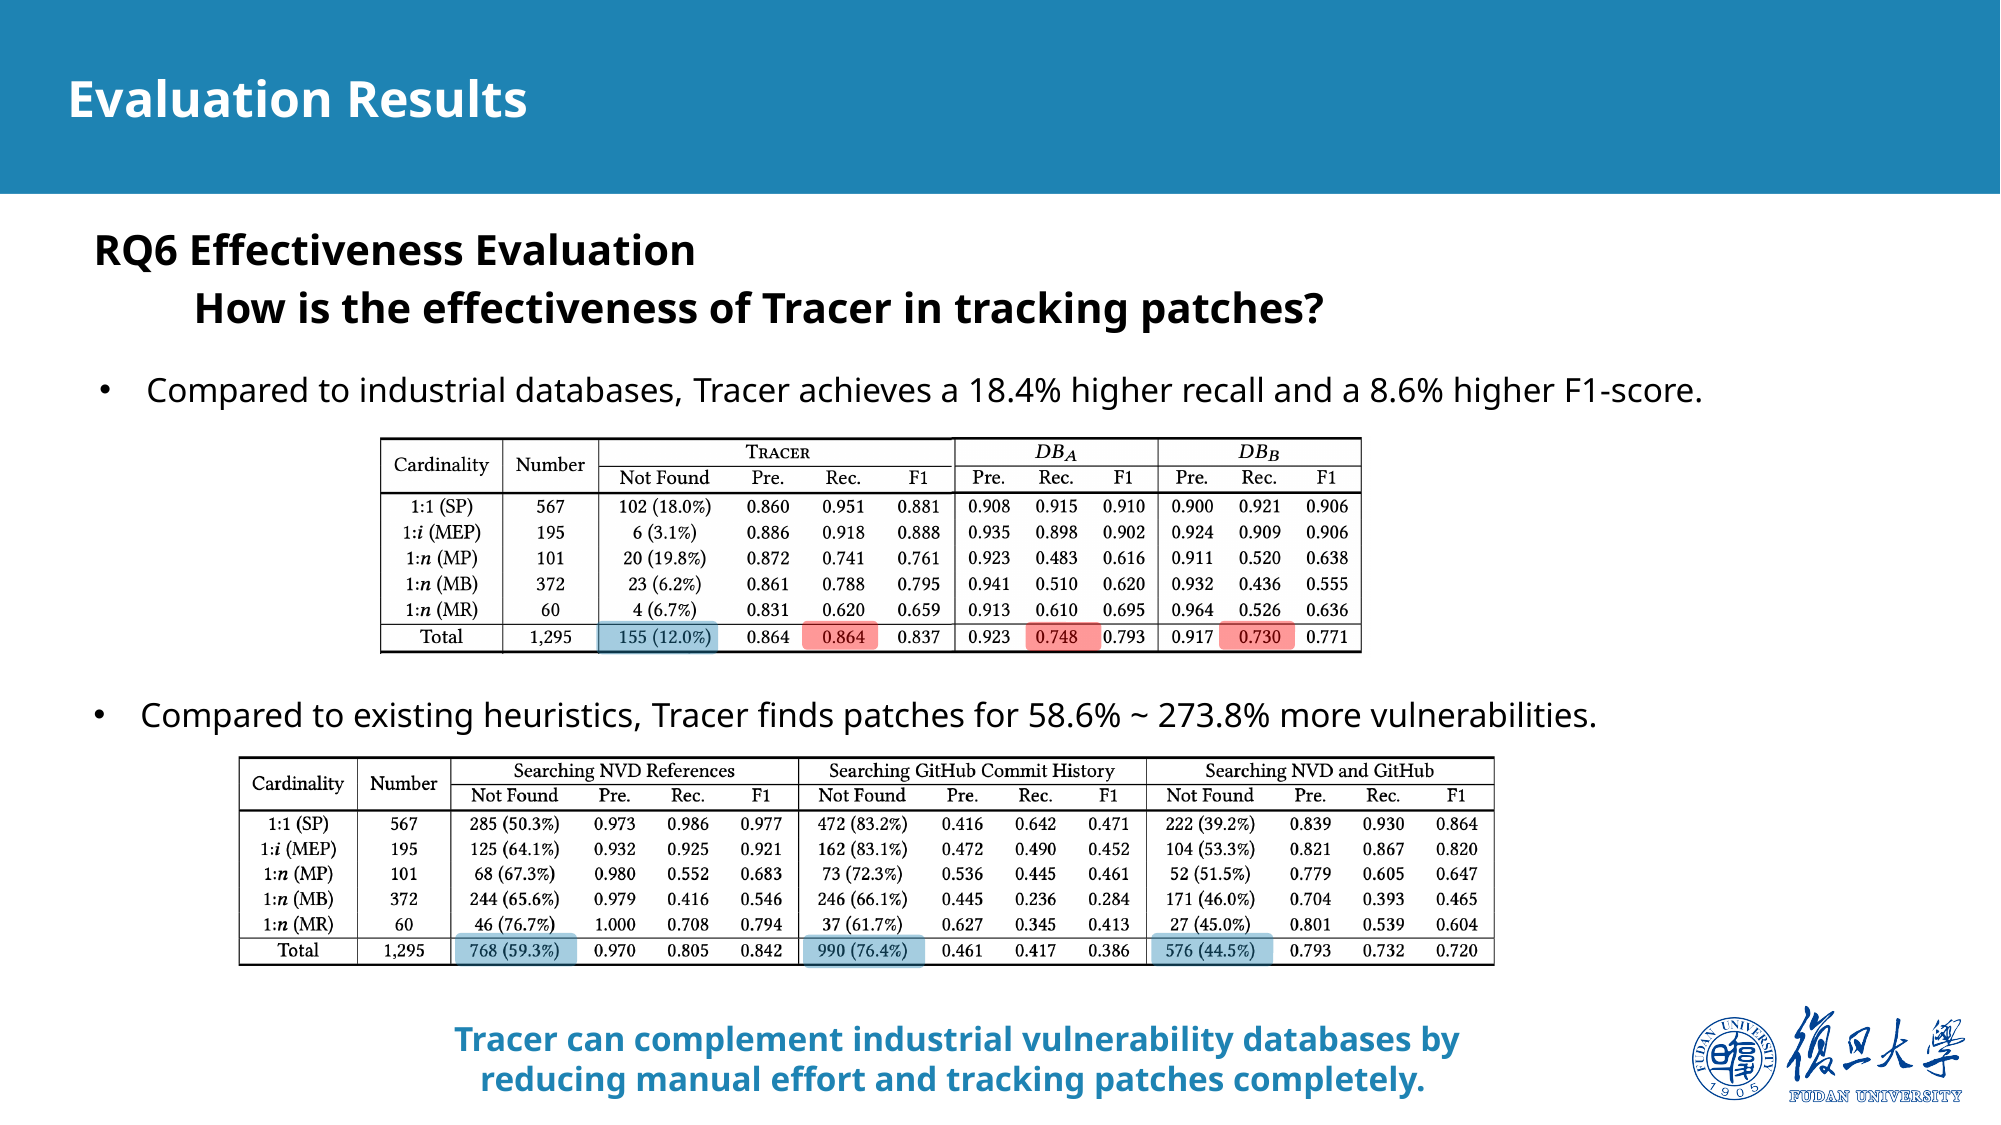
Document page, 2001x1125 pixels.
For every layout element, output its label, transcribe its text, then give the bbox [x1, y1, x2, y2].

list Evaluation Results [52, 41, 1942, 162]
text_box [228, 753, 1504, 973]
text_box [379, 436, 1371, 660]
text_box Compared to existing heuristics, Tracer finds patches for 58.6% ~ 273.8% more vulnerabilities. [78, 686, 1956, 741]
text_box How is the effectiveness of Tracer in tracking patches? [178, 274, 1763, 346]
text_box Tracer can complement industrial vulnerability databases by reducing manual effort and tracking patches completely. [362, 1011, 1554, 1106]
text_box RQ6 Effectiveness Evaluation [78, 216, 1361, 288]
picture [1667, 974, 1990, 1125]
text_box Compared to industrial databases, Tracer achieves a 18.4% higher recall and a 8.6% higher F1-score. [84, 362, 1879, 417]
